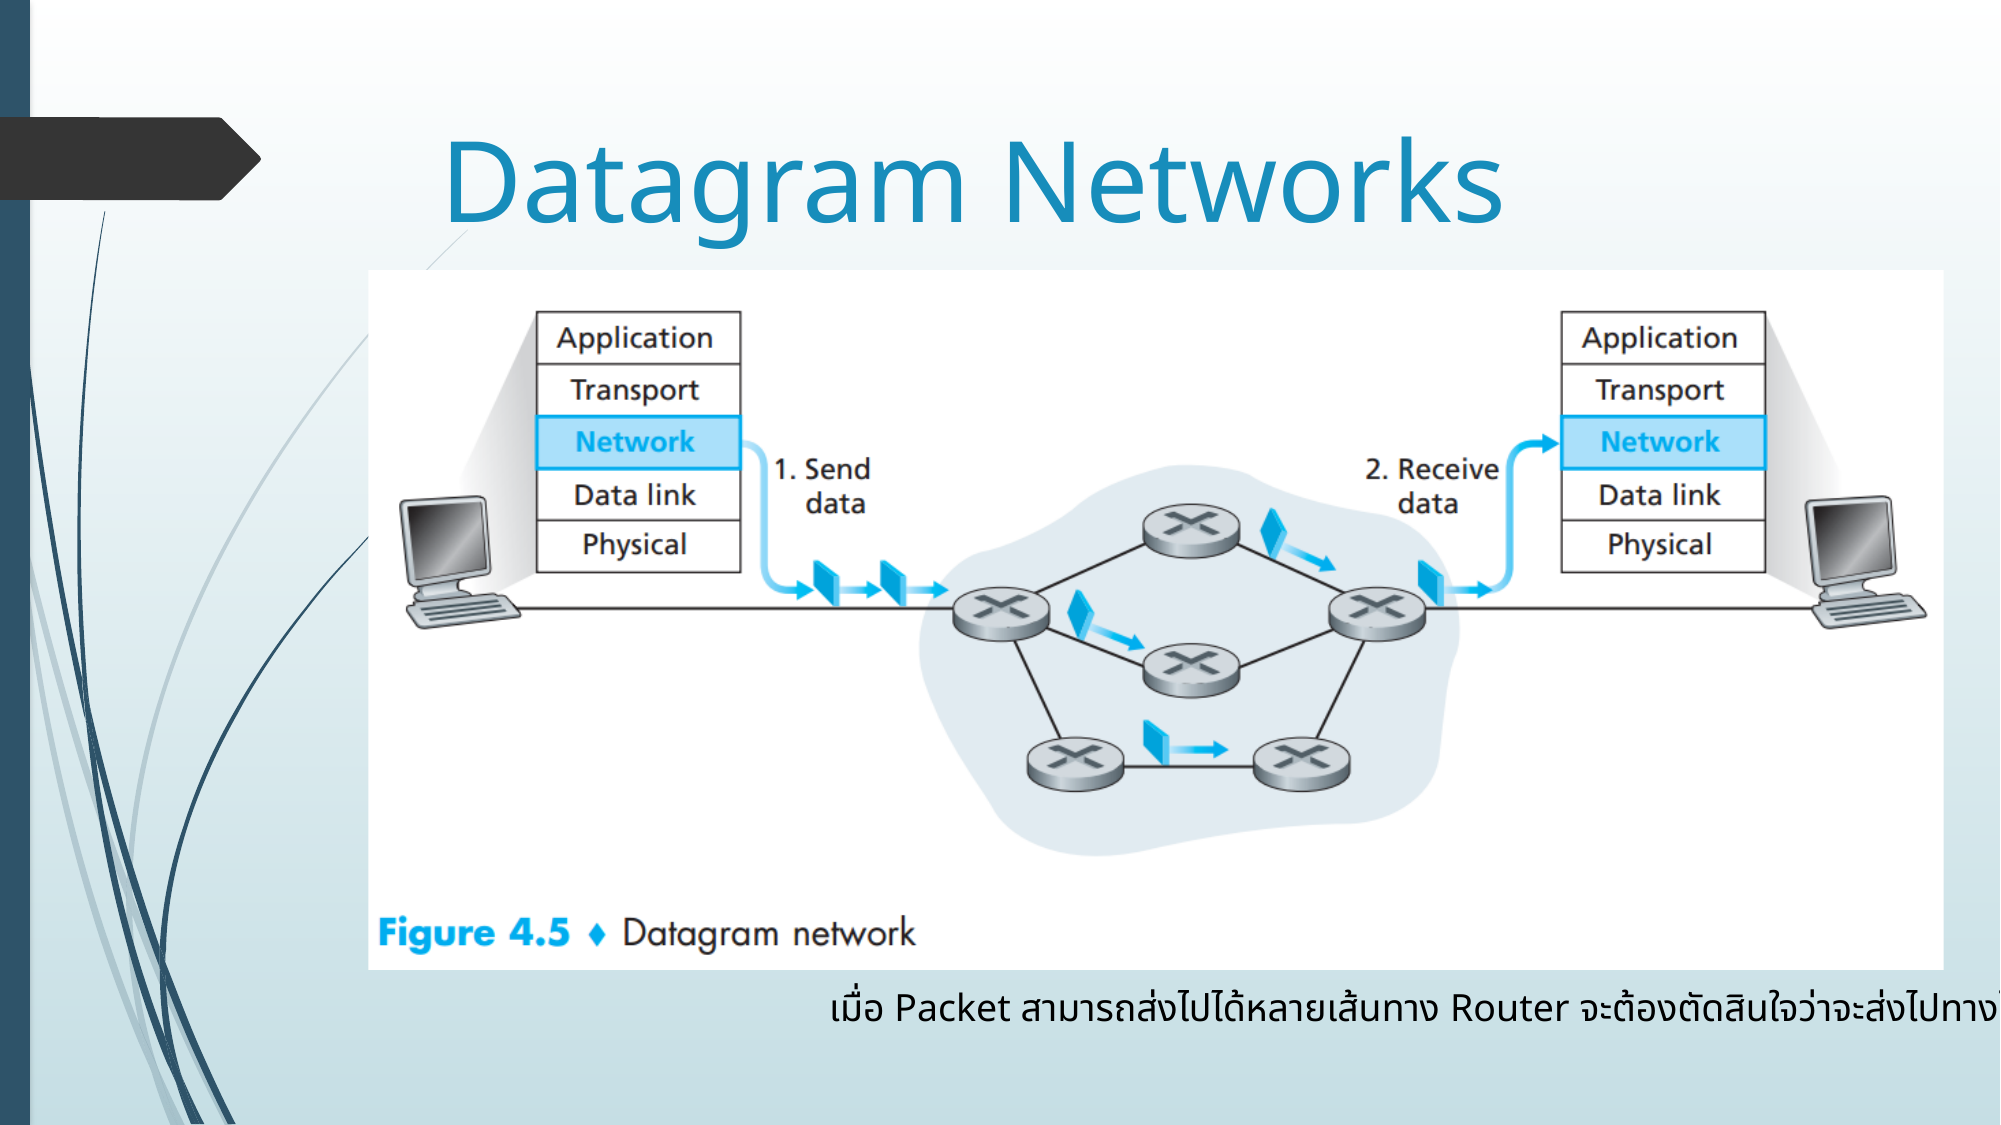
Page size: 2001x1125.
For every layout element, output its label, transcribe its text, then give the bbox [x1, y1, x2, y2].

text_box เมื่อ Packet สามารถส่งไปได้หลายเส้นทาง Router จะต้องตัดสินใจว่าจะส่งไปทางใด [814, 976, 2000, 1037]
title Datagram Networks [425, 102, 1888, 268]
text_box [368, 270, 1944, 970]
